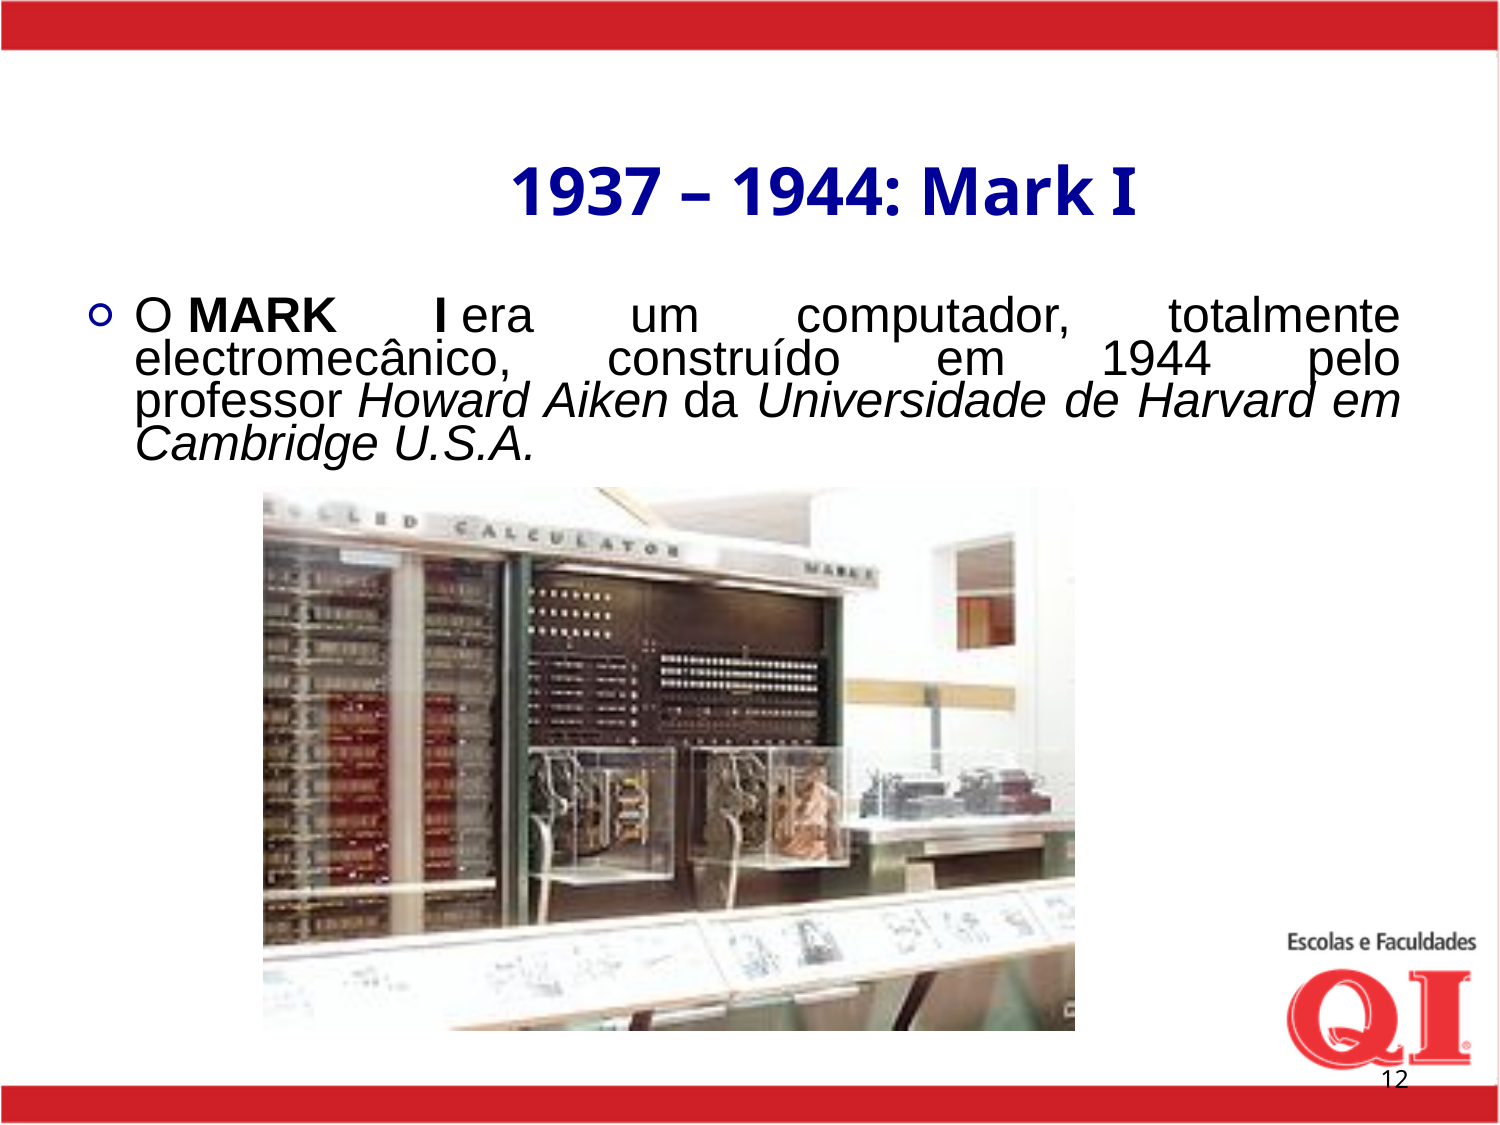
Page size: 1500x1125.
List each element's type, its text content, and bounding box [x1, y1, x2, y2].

list O MARK I era um computador, totalmente electromecânico, construído em 1944 pelo professor Howard Aiken da Universidade de Harvard em Cambridge U.S.A. [64, 290, 1417, 1005]
title 1937 – 1944: Mark I [224, 48, 1424, 236]
picture [0, 0, 1500, 1125]
slide_number ‹#› [1074, 1030, 1424, 1106]
